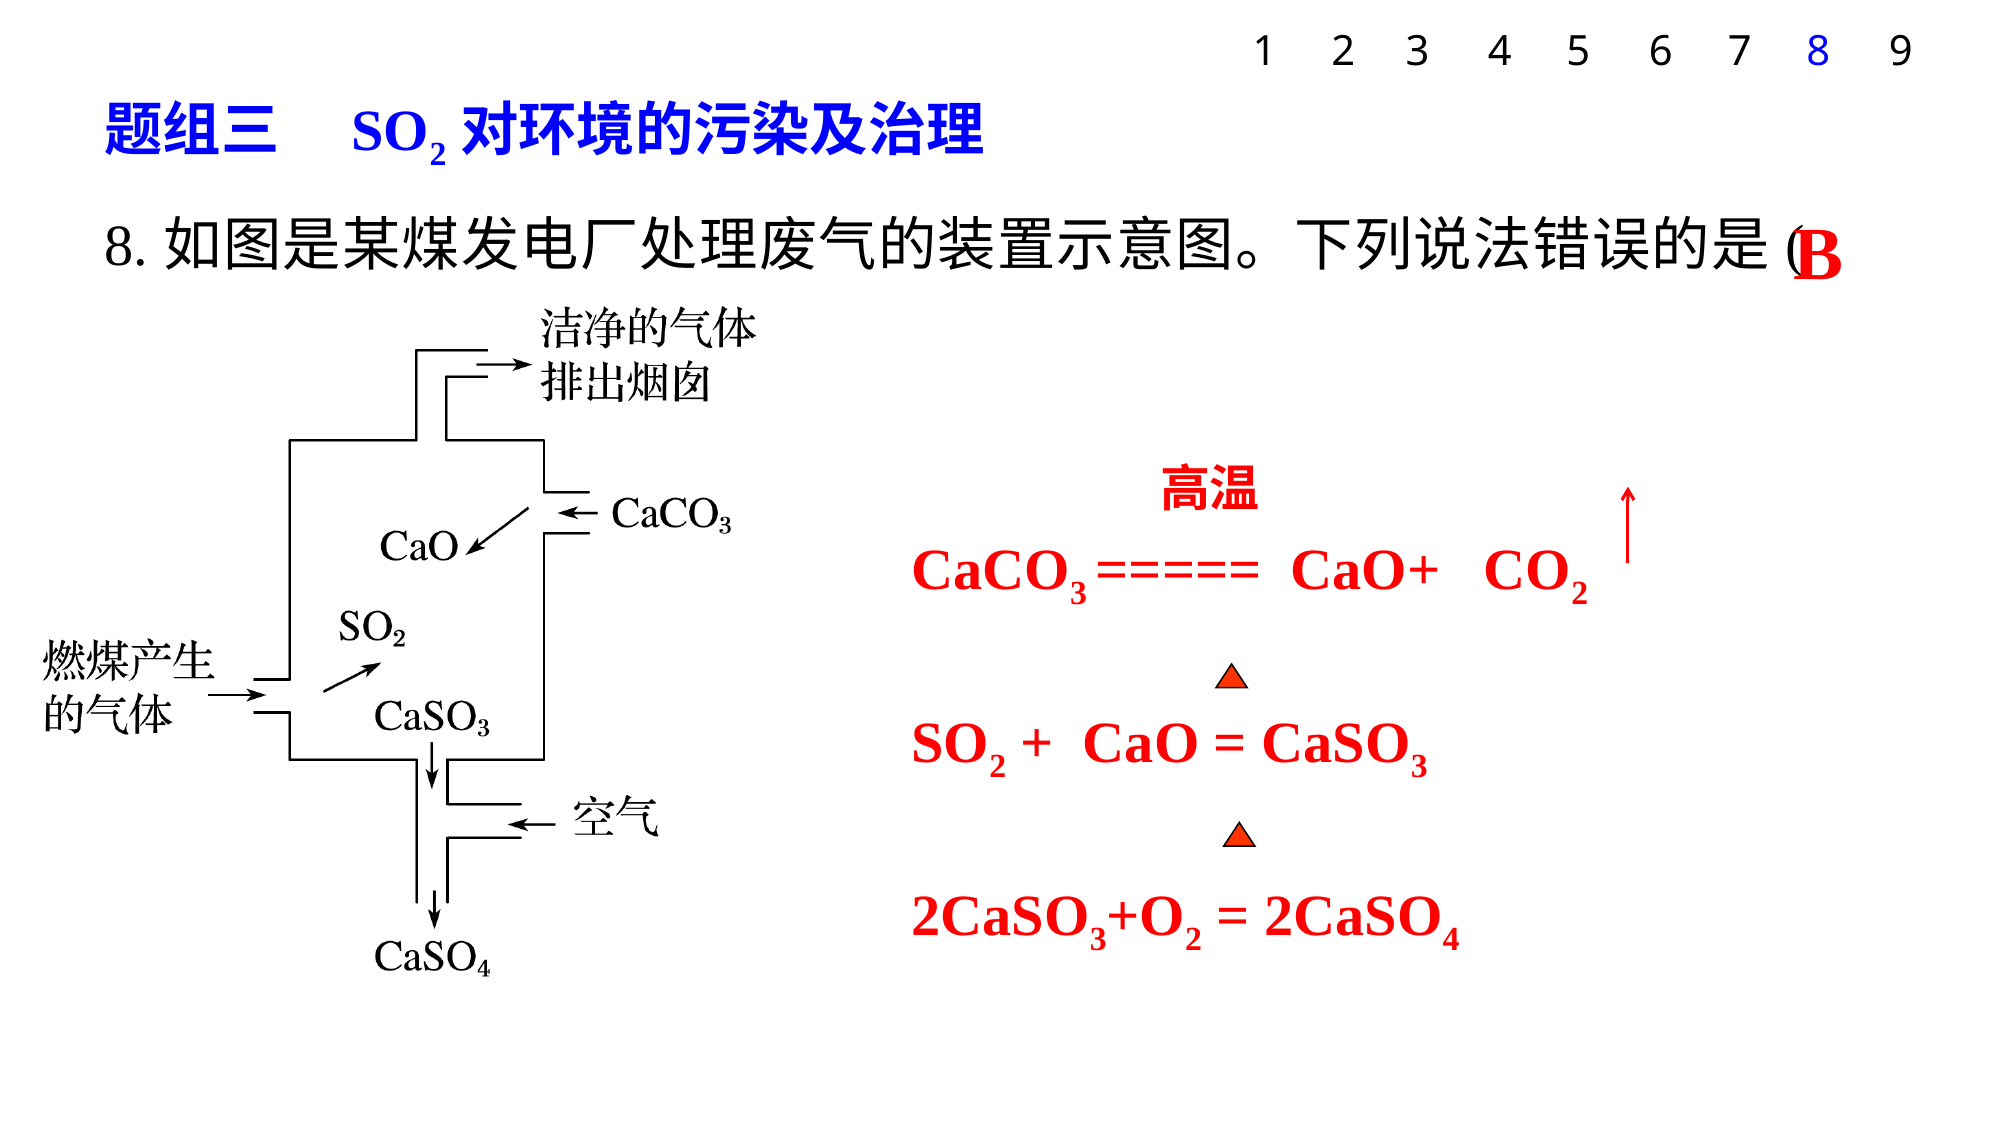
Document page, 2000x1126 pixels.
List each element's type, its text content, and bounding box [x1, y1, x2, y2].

text_box 5 [1545, 1, 1611, 97]
picture [30, 290, 766, 985]
text_box 1 [1231, 1, 1297, 97]
text_box 4 [1466, 1, 1532, 97]
text_box 题组三 SO2对环境的污染及治理 8.如图是某煤发电厂处理废气的装置示意图。下列说法错误的是( ) [84, 42, 1898, 392]
text_box B [1778, 152, 1859, 302]
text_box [896, 432, 1757, 920]
text_box 7 [1706, 1, 1772, 96]
text_box 3 [1392, 1, 1450, 97]
text_box 8 [1785, 1, 1851, 96]
text_box 2 [1313, 1, 1376, 97]
text_box 9 [1867, 1, 1933, 96]
text_box 6 [1627, 1, 1693, 97]
